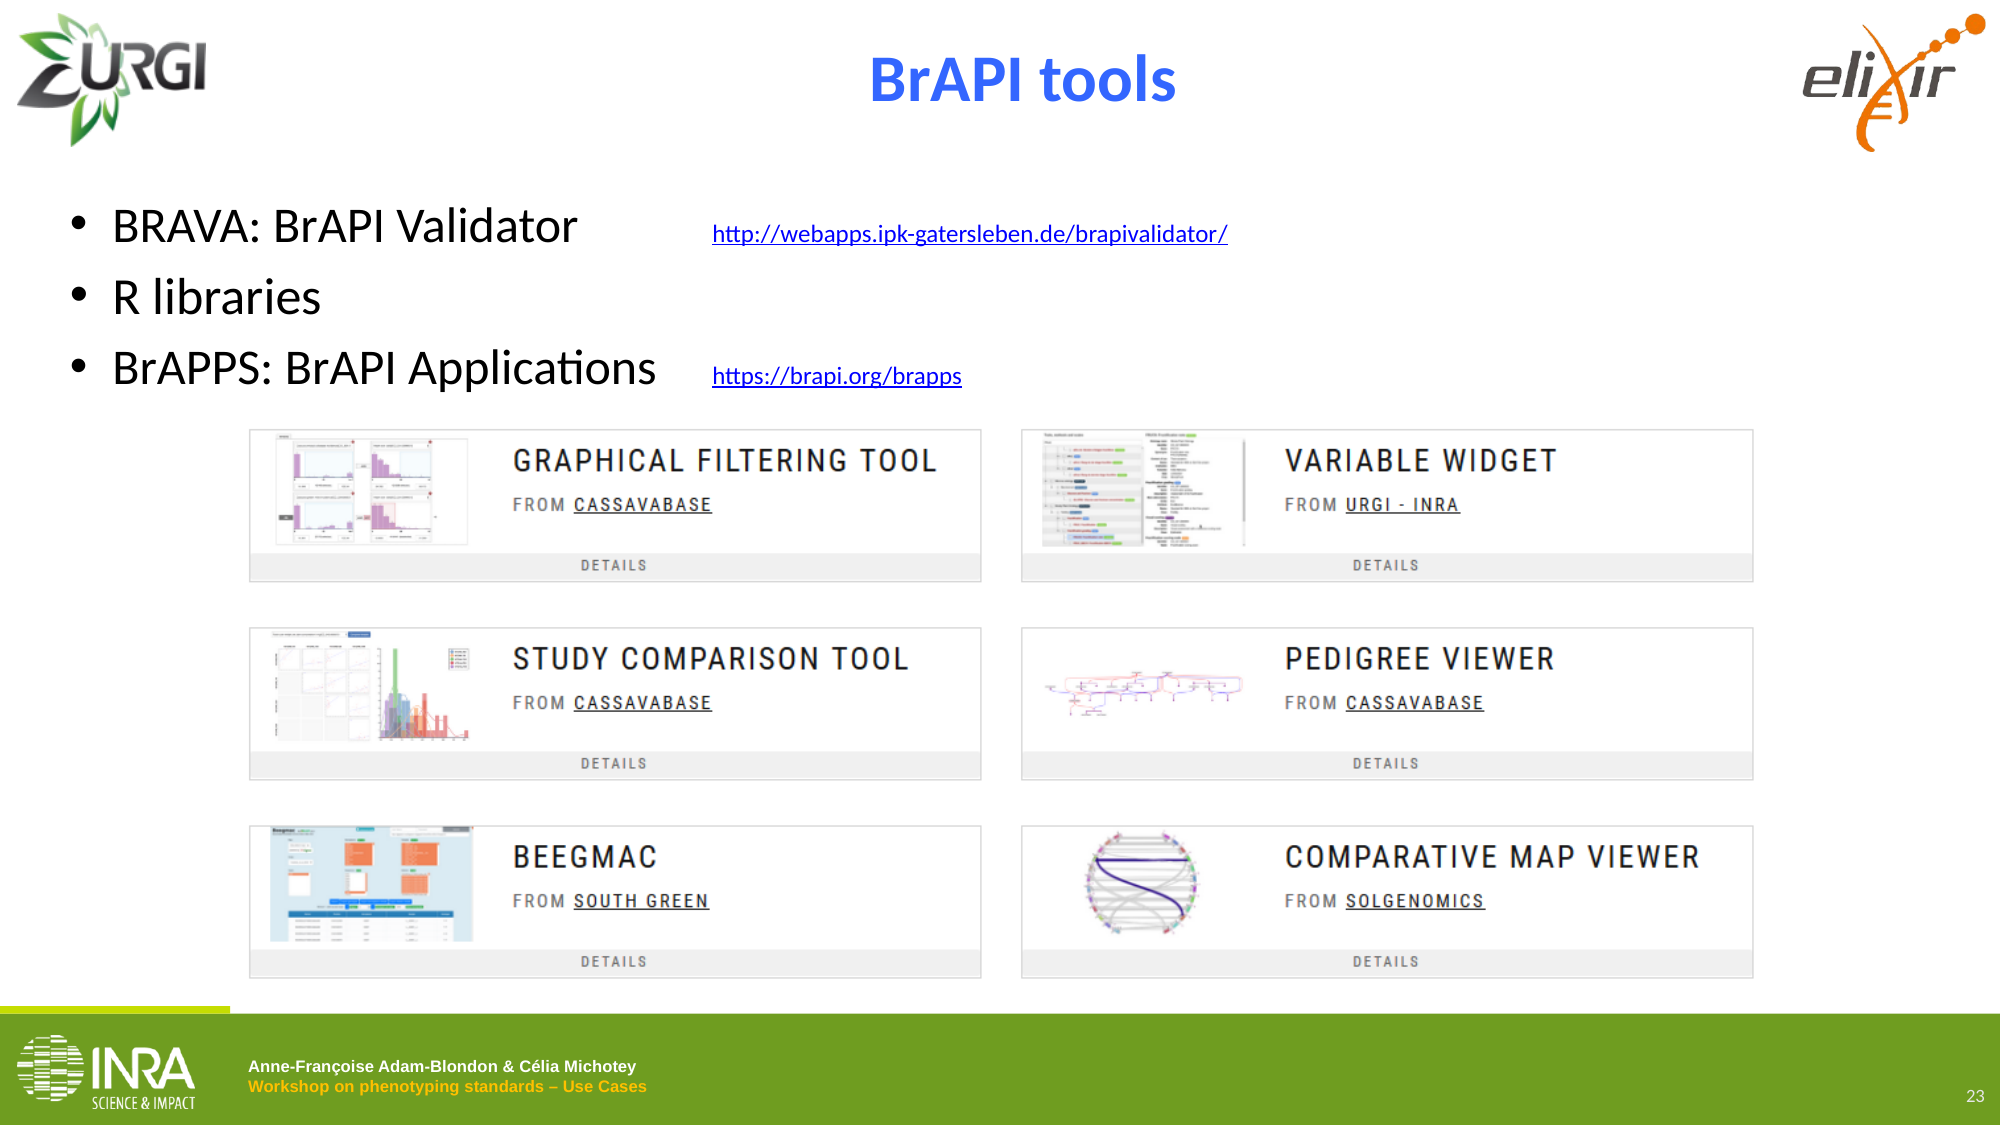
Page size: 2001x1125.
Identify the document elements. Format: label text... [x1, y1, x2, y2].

title BrAPI tools [369, 0, 1678, 150]
picture [17, 1035, 195, 1109]
picture [240, 420, 1763, 988]
list BRAVA: BrAPI Validator http://webapps.ipk-gatersleben.de/brapivalidator/ R libraries BrAPPS: BrAPI Applications https://brapi.org/brapps [55, 184, 1961, 1005]
picture [1802, 13, 1986, 152]
slide_number 23 [1533, 1065, 2000, 1125]
picture [17, 13, 206, 147]
